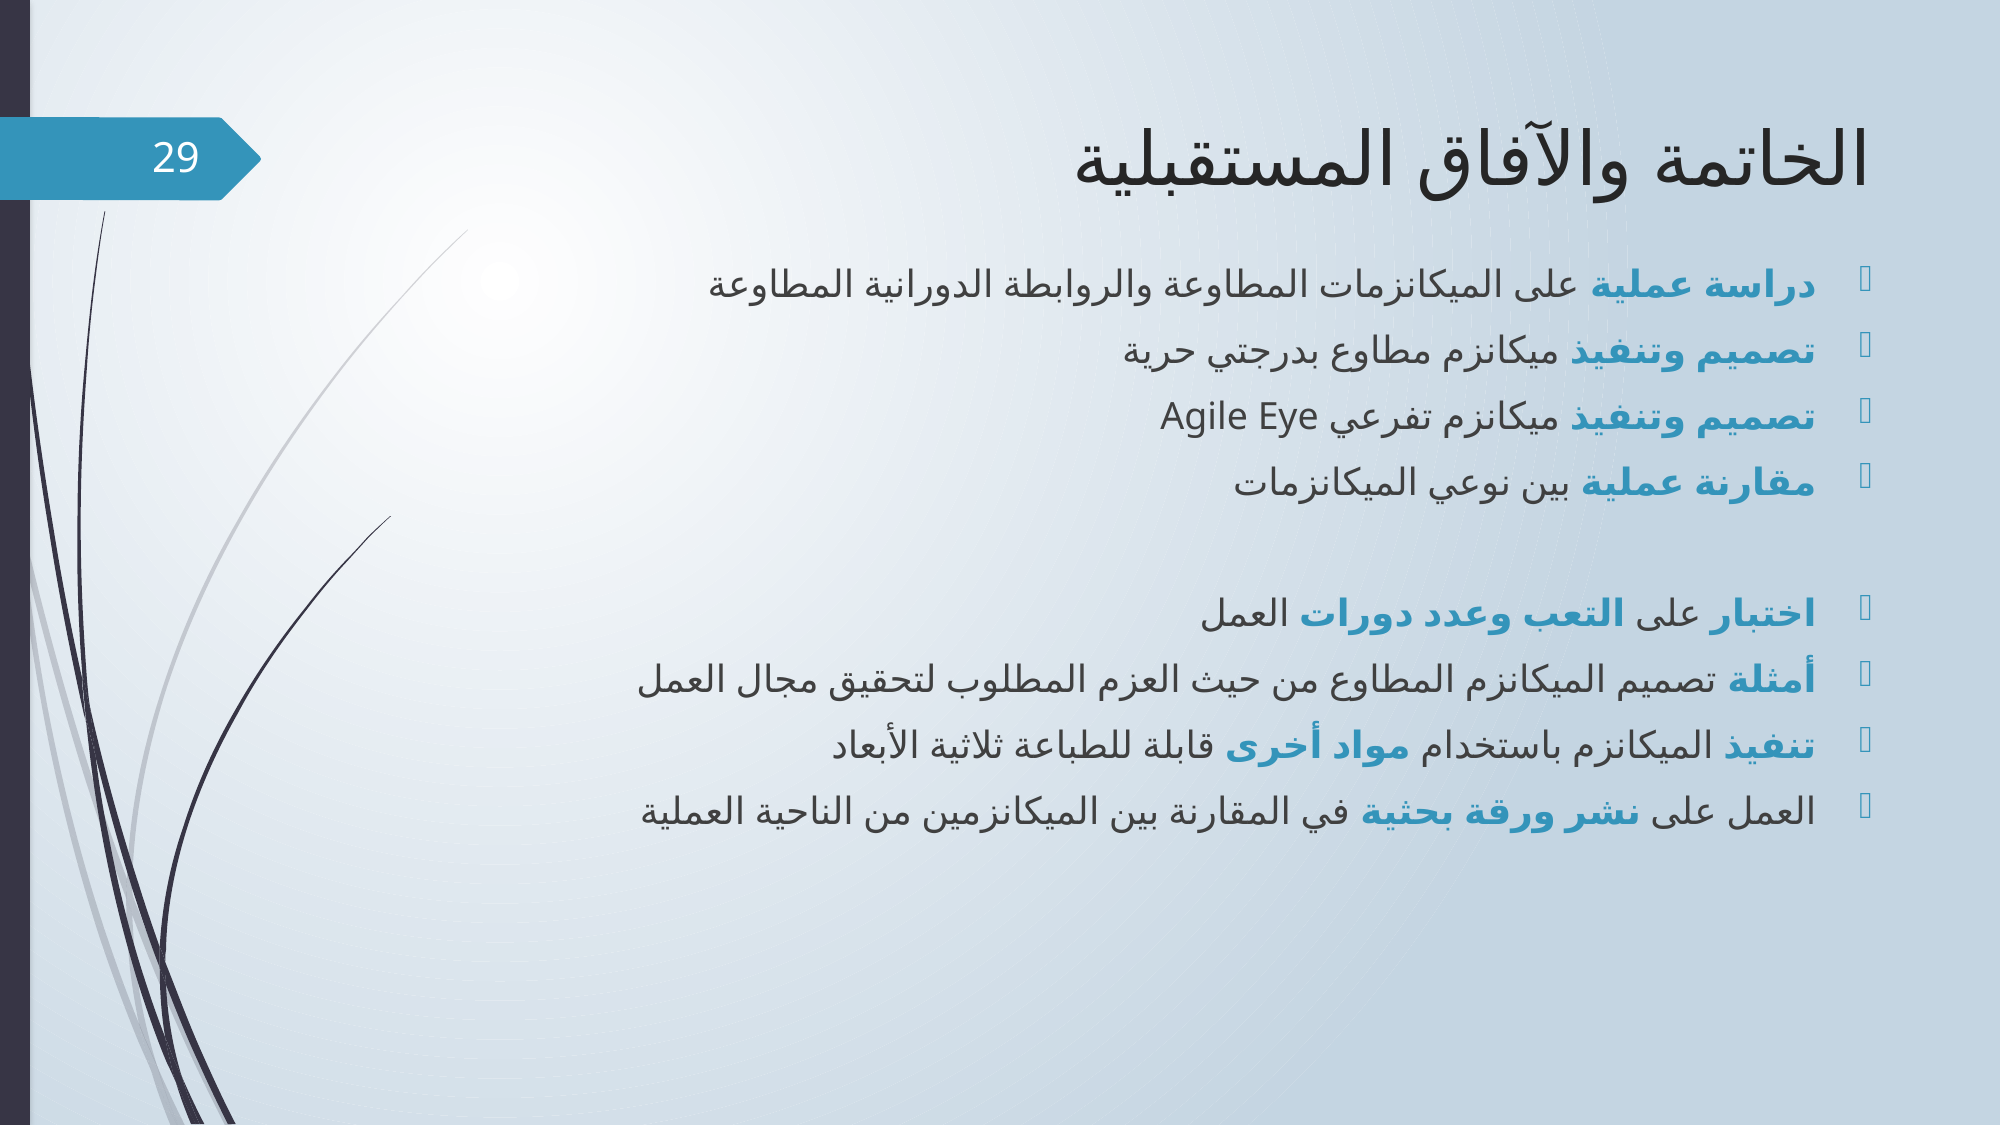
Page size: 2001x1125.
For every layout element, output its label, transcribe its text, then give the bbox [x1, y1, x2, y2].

slide_number 28 [87, 129, 216, 190]
list دراسة عملية على الميكانزمات المطاوعة والروابطة الدورانية المطاوعة تصميم وتنفيذ ميكانزم مطاوع بدرجتي حرية تصميم وتنفيذ ميكانزم تفرعي Agile Eye مقارنة عملية بين نوعي الميكانزمات اختبار على التعب وعدد دورات العمل أمثلة تصميم الميكانزم المطاوع من حيث العزم المطلوب لتحقيق مجال العمل تنفيذ الميكانزم باستخدام مواد أخرى قابلة للطباعة ثلاثية الأبعاد العمل على نشر ورقة بحثية في المقارنة بين الميكانزمين من الناحية العملية [425, 252, 1888, 873]
title الخاتمة والآفاق المستقبلية [425, 102, 1888, 252]
